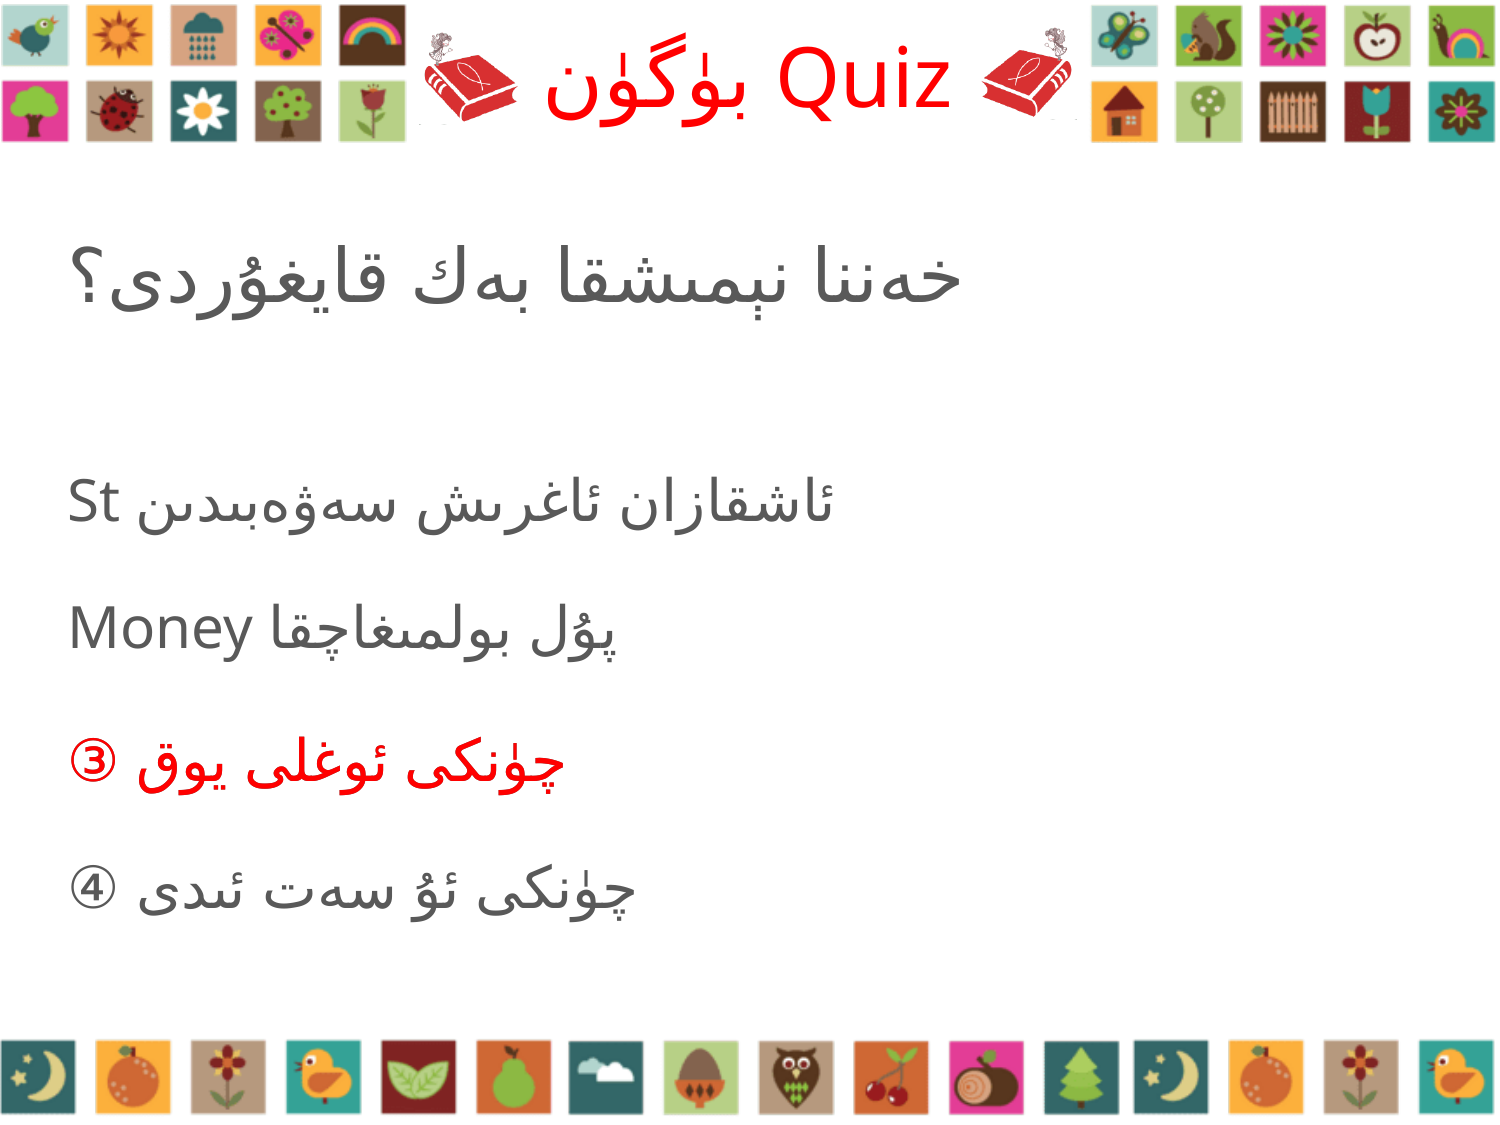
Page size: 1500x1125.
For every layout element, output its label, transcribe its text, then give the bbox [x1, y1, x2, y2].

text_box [0, 1028, 1500, 1118]
text_box ④ چۈنكى ئۇ سەت ئىدى [53, 842, 1483, 928]
text_box بۈگۈن Quiz [547, 16, 1078, 131]
text_box Money پۇل بولمىغاچقا [53, 582, 1436, 668]
picture [0, 3, 550, 150]
text_box St ئاشقازان ئاغرىش سەۋەبىدىن [53, 456, 1436, 541]
text_box ③ چۈنكى ئوغلى يوق [53, 716, 1483, 801]
picture [950, 3, 1500, 150]
text_box خەننا نېمىشقا بەك قايغۇردى؟ [53, 219, 1436, 325]
